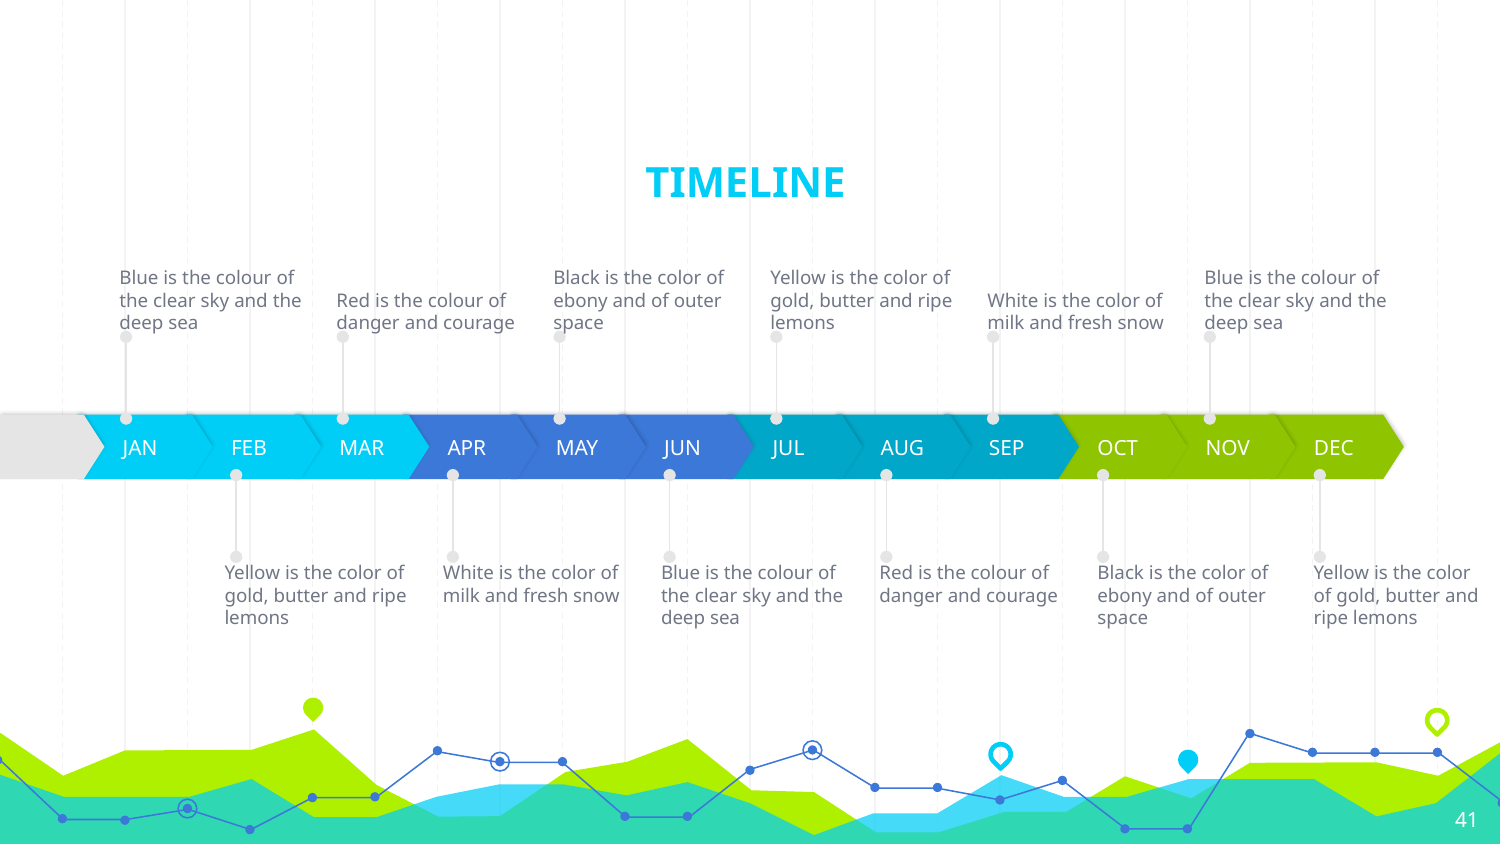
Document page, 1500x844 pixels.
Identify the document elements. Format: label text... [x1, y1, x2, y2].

text_box Black is the color of ebony and of outer space [553, 245, 759, 334]
text_box Yellow is the color of gold, butter and ripe lemons [1313, 560, 1484, 649]
text_box Yellow is the color of gold, butter and ripe lemons [770, 245, 976, 334]
slide_number 41 [1403, 791, 1494, 844]
text_box FEB [195, 414, 322, 480]
text_box Red is the colour of danger and courage [879, 560, 1085, 649]
text_box White is the color of milk and fresh snow [987, 245, 1193, 334]
title TIMELINE [171, 103, 1320, 222]
text_box [0, 414, 105, 480]
text_box SEP [953, 414, 1079, 480]
text_box NOV [1168, 414, 1296, 480]
text_box Black is the color of ebony and of outer space [1097, 560, 1303, 649]
text_box Blue is the colour of the clear sky and the deep sea [1204, 245, 1410, 334]
text_box MAR [303, 414, 430, 480]
text_box MAY [519, 414, 646, 480]
text_box JUL [735, 414, 863, 480]
text_box APR [410, 414, 538, 480]
text_box Yellow is the color of gold, butter and ripe lemons [224, 560, 430, 649]
text_box JAN [86, 414, 213, 480]
text_box AUG [843, 414, 971, 480]
text_box JUN [628, 414, 755, 480]
text_box Red is the colour of danger and courage [336, 245, 542, 334]
text_box OCT [1060, 414, 1188, 480]
text_box Blue is the colour of the clear sky and the deep sea [661, 560, 867, 649]
text_box Blue is the colour of the clear sky and the deep sea [119, 245, 325, 334]
text_box White is the color of milk and fresh snow [442, 560, 648, 649]
text_box DEC [1277, 414, 1404, 480]
